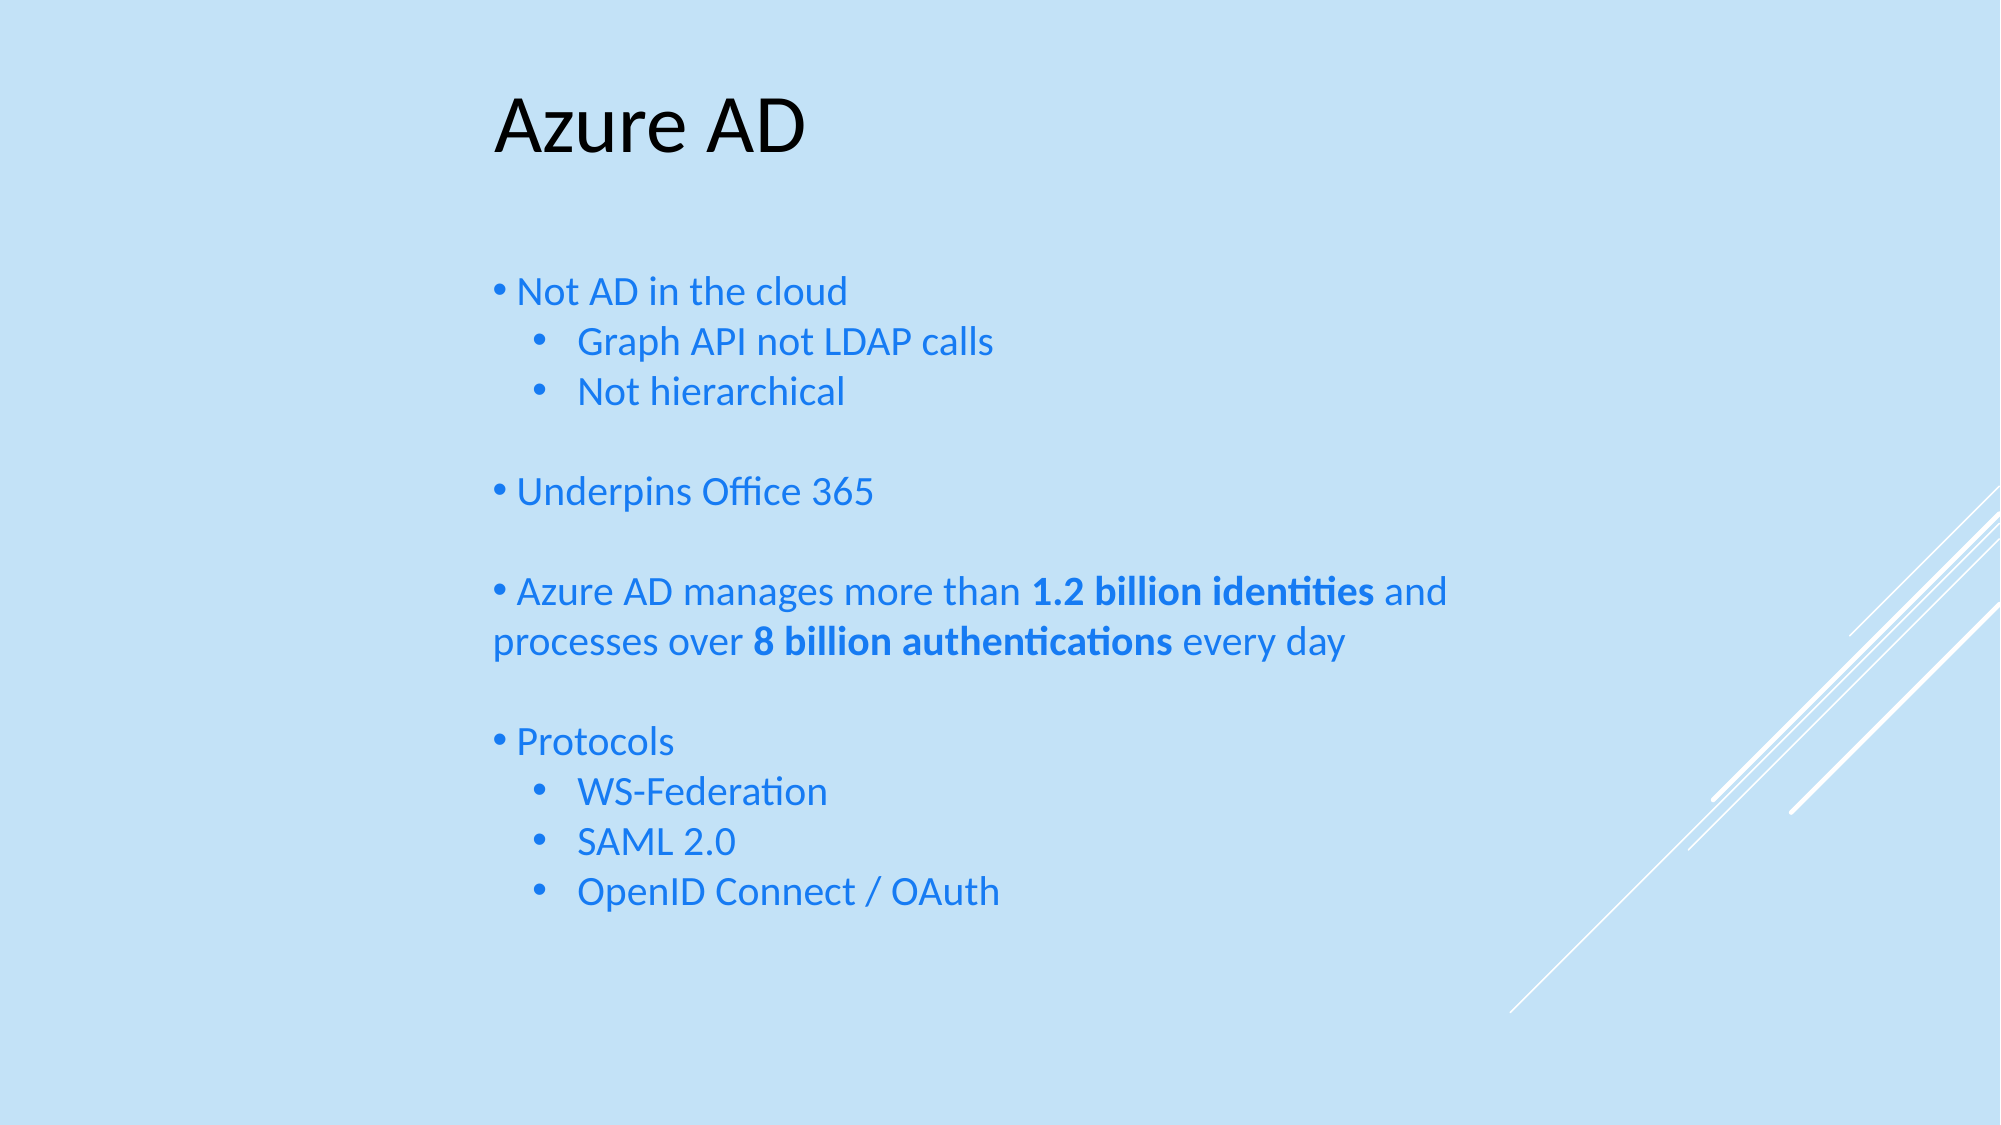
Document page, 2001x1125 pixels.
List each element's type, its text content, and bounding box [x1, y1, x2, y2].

text_box Azure AD [479, 61, 822, 177]
text_box Not AD in the cloud Graph API not LDAP calls Not hierarchical Underpins Office 365 Azure AD manages more than 1.2 billion identities and processes over 8 billion authentications every day Protocols WS-Federation SAML 2.0 OpenID Connect / OAuth [477, 256, 1478, 972]
